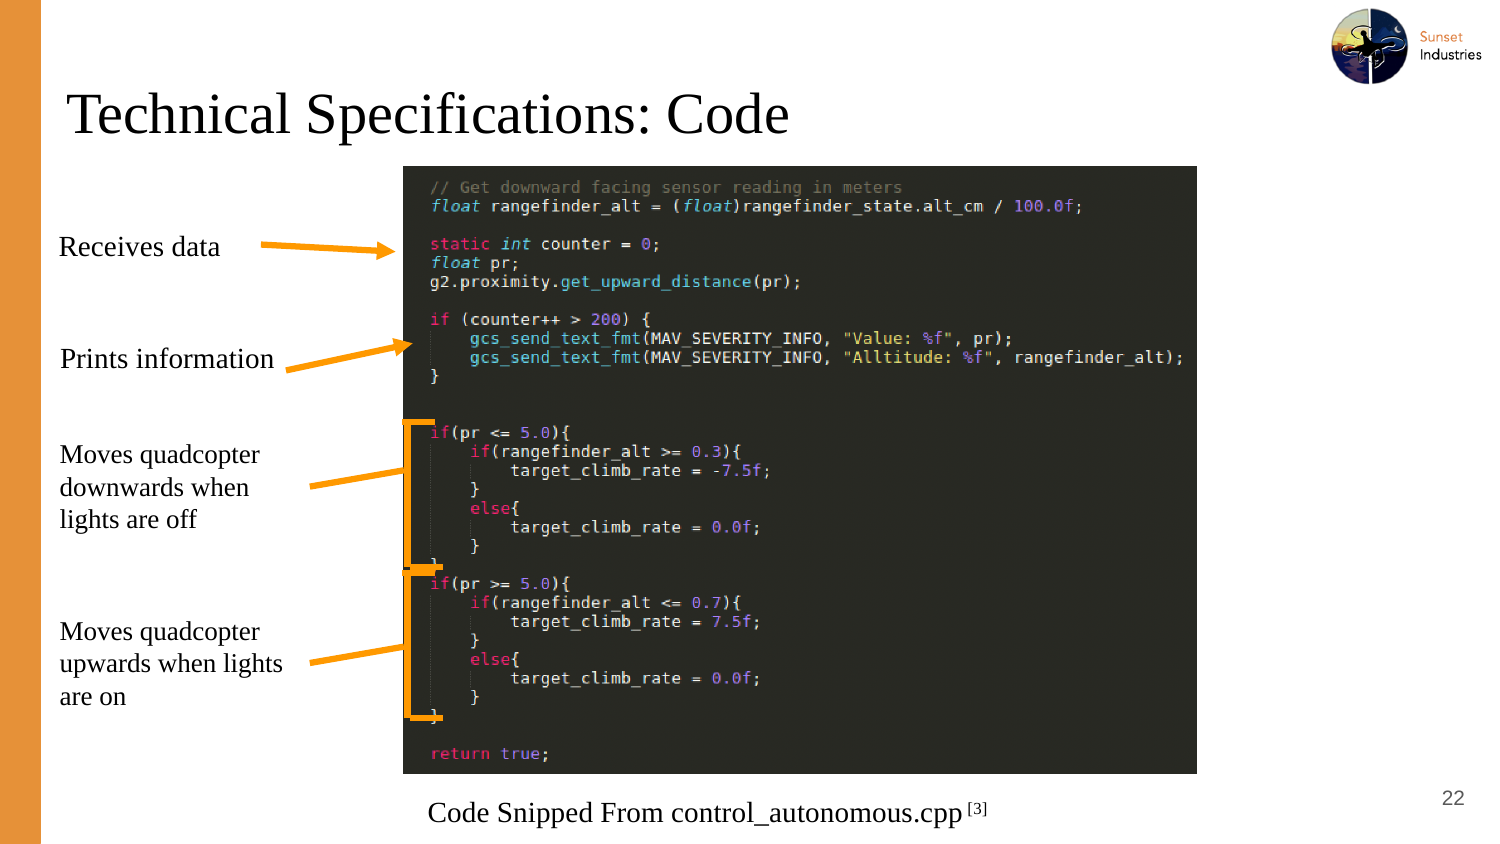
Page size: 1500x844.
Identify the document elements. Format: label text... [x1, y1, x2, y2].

text_box Receives data [43, 212, 261, 277]
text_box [309, 646, 403, 664]
text_box Prints information [45, 324, 311, 390]
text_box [285, 343, 413, 371]
text_box Code Snipped From control_autonomous.cpp [3] [412, 778, 1248, 816]
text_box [309, 469, 403, 487]
text_box Moves quadcopter upwards when lights are on [44, 598, 310, 728]
title Technical Specifications: Code [51, 60, 1449, 155]
slide_number ‹#› [1389, 764, 1480, 830]
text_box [260, 244, 396, 252]
text_box Moves quadcopter downwards when lights are off [44, 421, 310, 552]
picture [1316, 0, 1500, 97]
picture [403, 166, 1197, 774]
